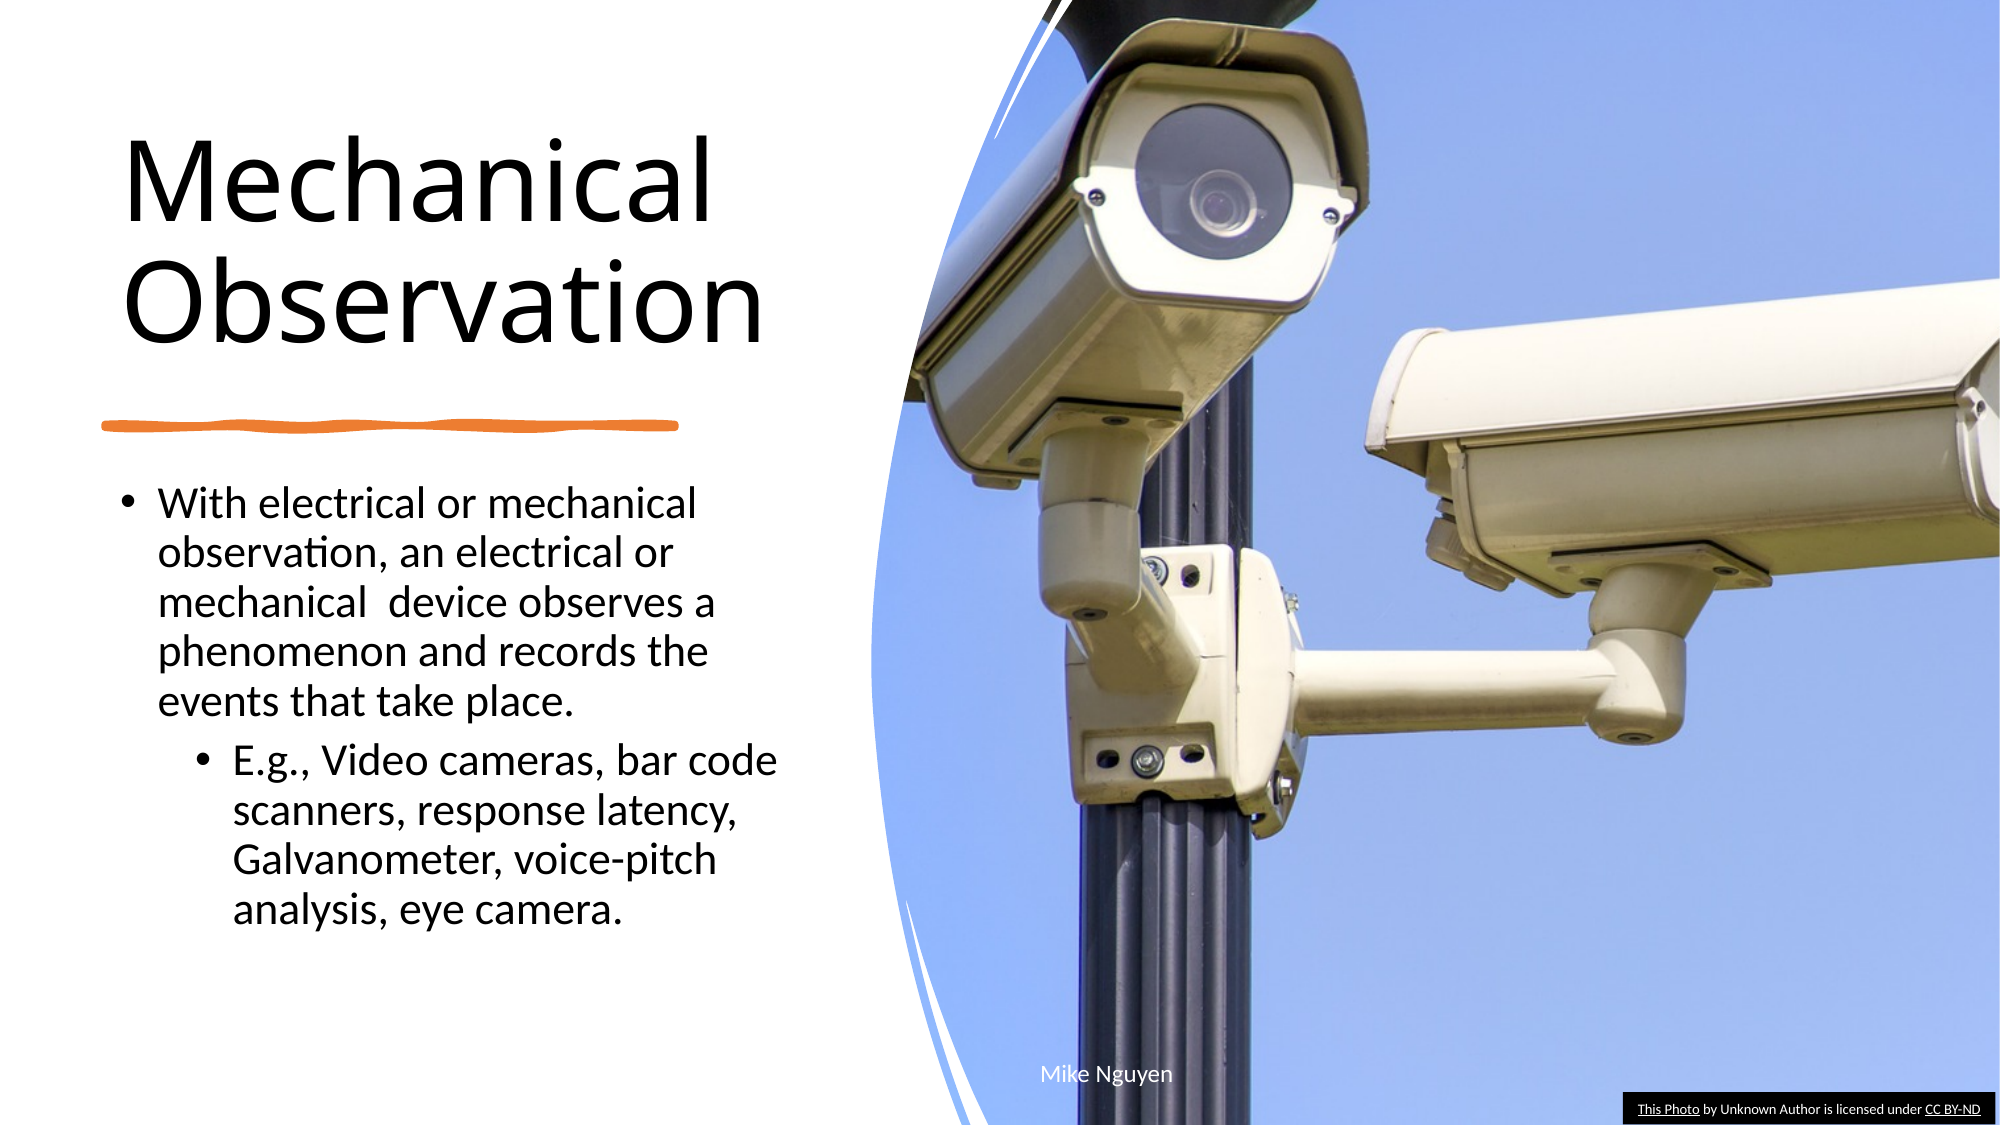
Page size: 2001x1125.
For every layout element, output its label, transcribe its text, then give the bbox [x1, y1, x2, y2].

picture [871, 0, 2000, 1125]
list With electrical or mechanical observation, an electrical or mechanical device observes a phenomenon and records the events that take place. E.g., Video cameras, bar code scanners, response latency, Galvanometer, voice-pitch analysis, eye camera. [105, 471, 802, 1016]
title Mechanical Observation [105, 53, 822, 375]
text_box [103, 421, 676, 431]
text_box [0, 0, 871, 1125]
